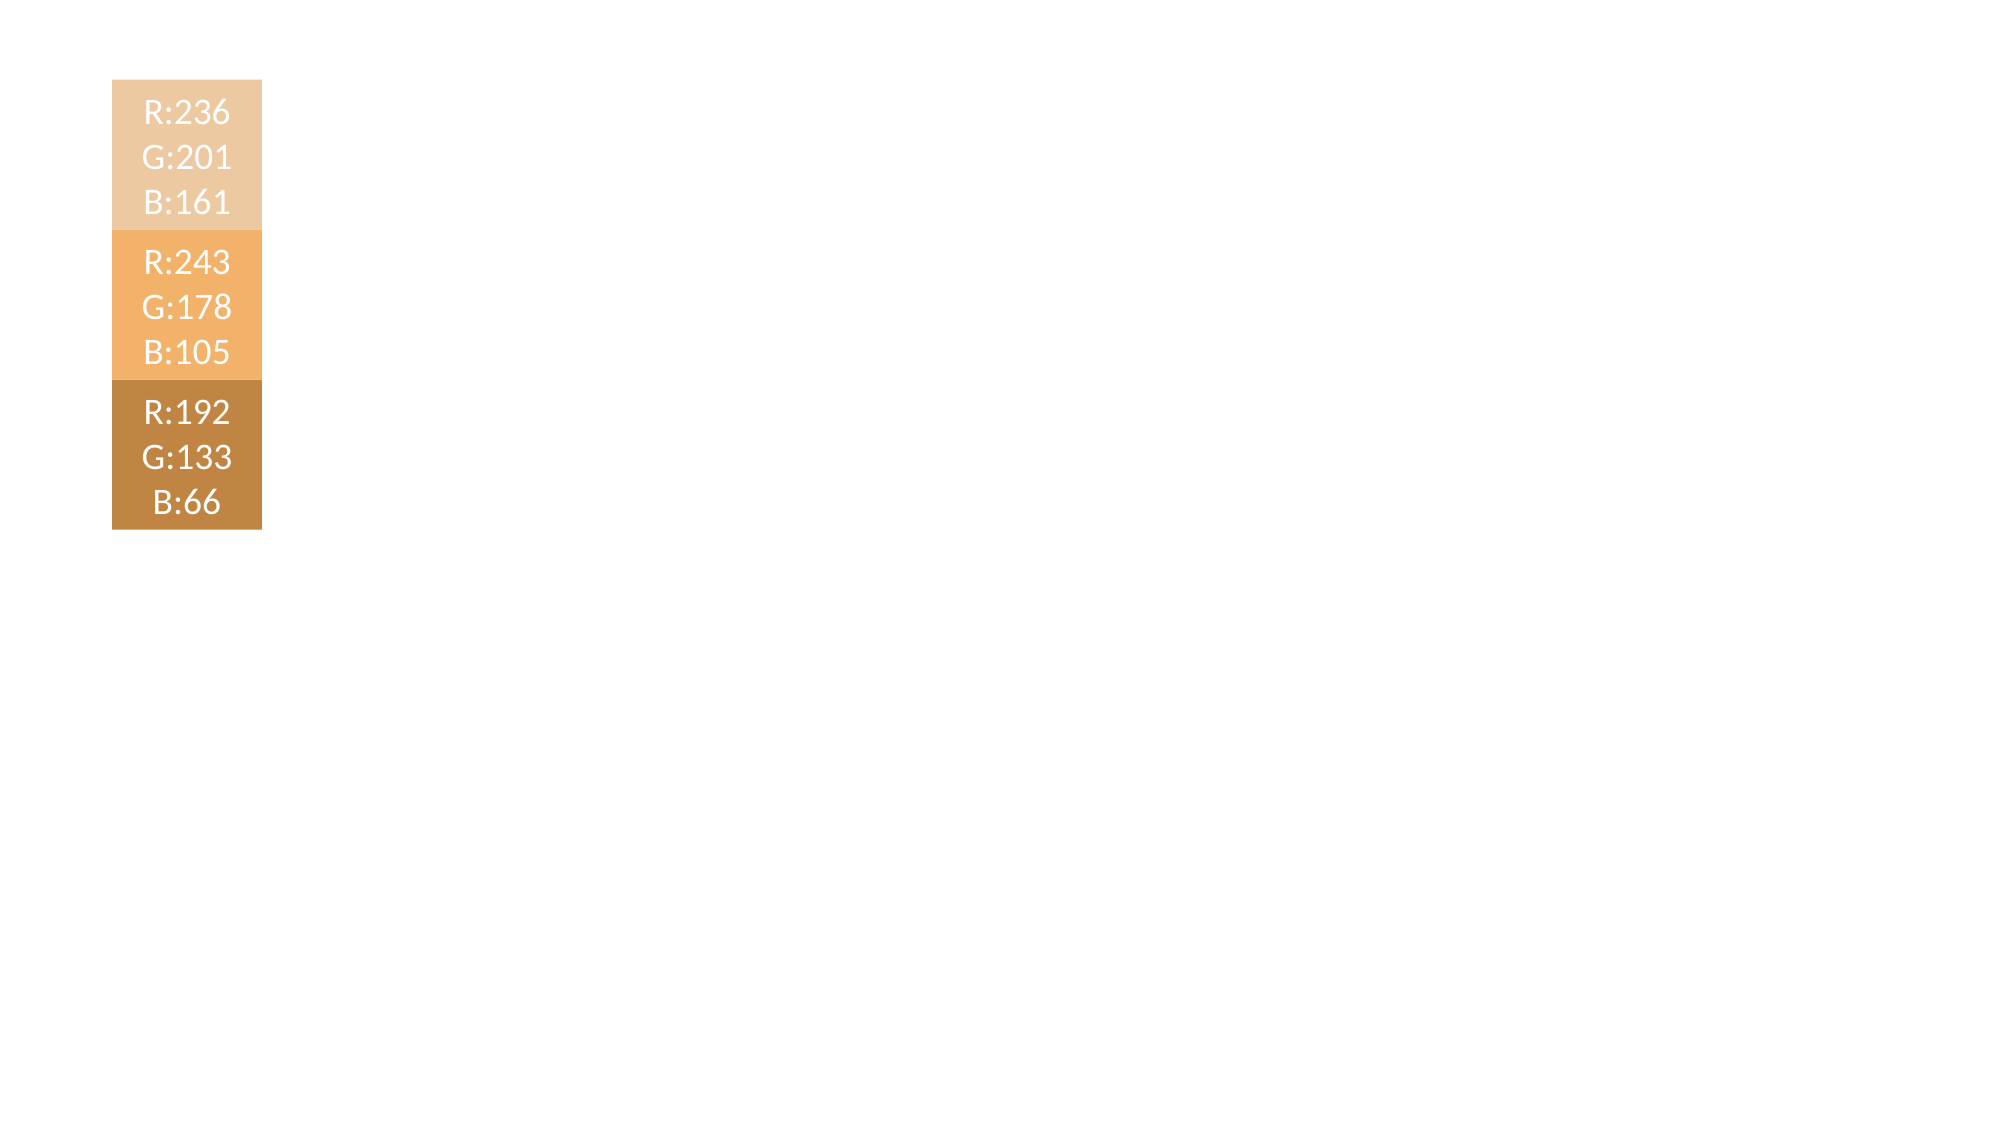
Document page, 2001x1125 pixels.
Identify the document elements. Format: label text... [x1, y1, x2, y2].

text_box R:192 G:133 B:66 [111, 381, 263, 531]
text_box R:243 G:178 B:105 [111, 229, 263, 381]
text_box R:236 G:201 B:161 [111, 79, 263, 229]
